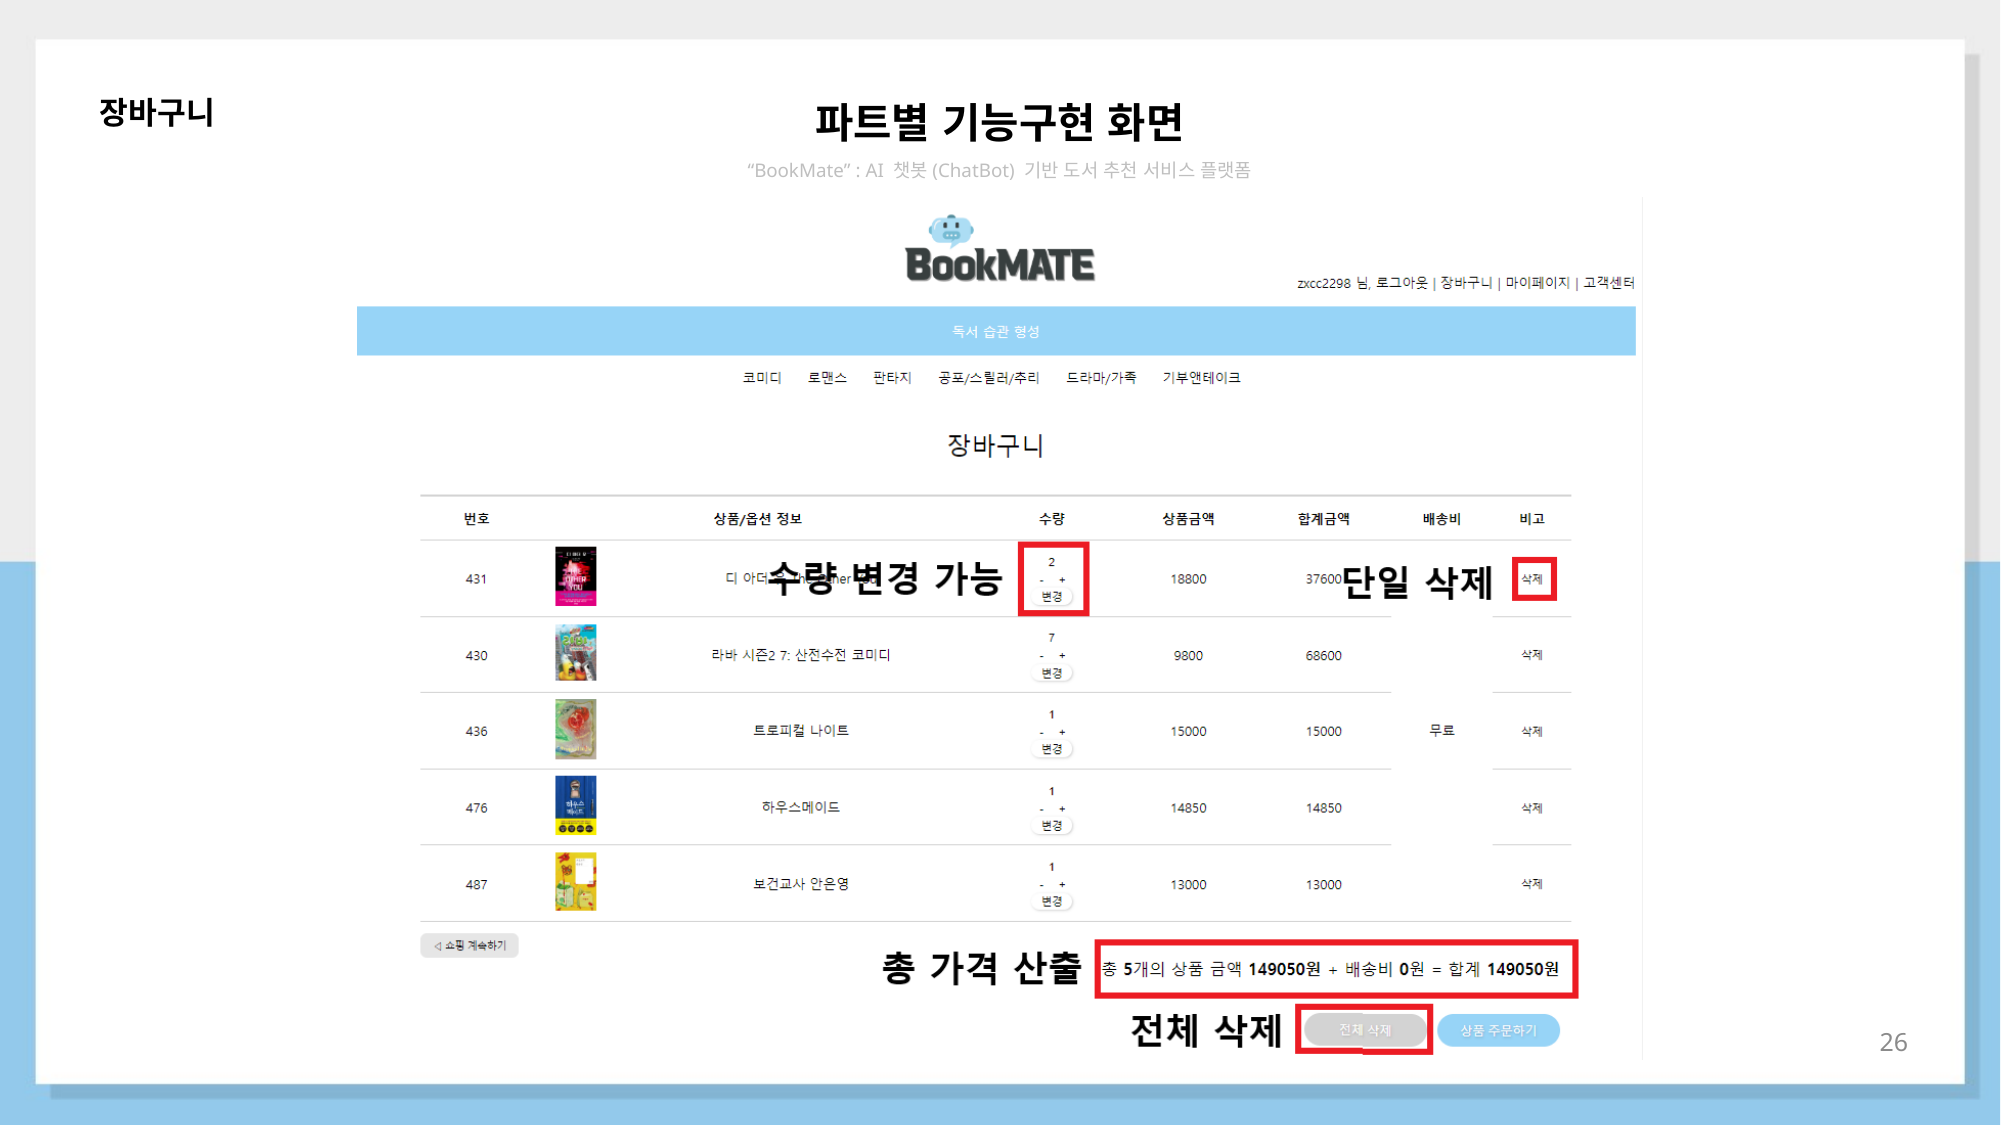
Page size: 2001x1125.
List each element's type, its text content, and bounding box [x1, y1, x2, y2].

text_box 파트별 기능구현 화면 “BookMate” : AI 챗봇(ChatBot) 기반 도서 추천 서비스 플랫폼 [717, 64, 1283, 189]
picture [0, 0, 2001, 1125]
slide_number 26 [1473, 1013, 1924, 1074]
text_box 장바구니 [38, 67, 277, 139]
